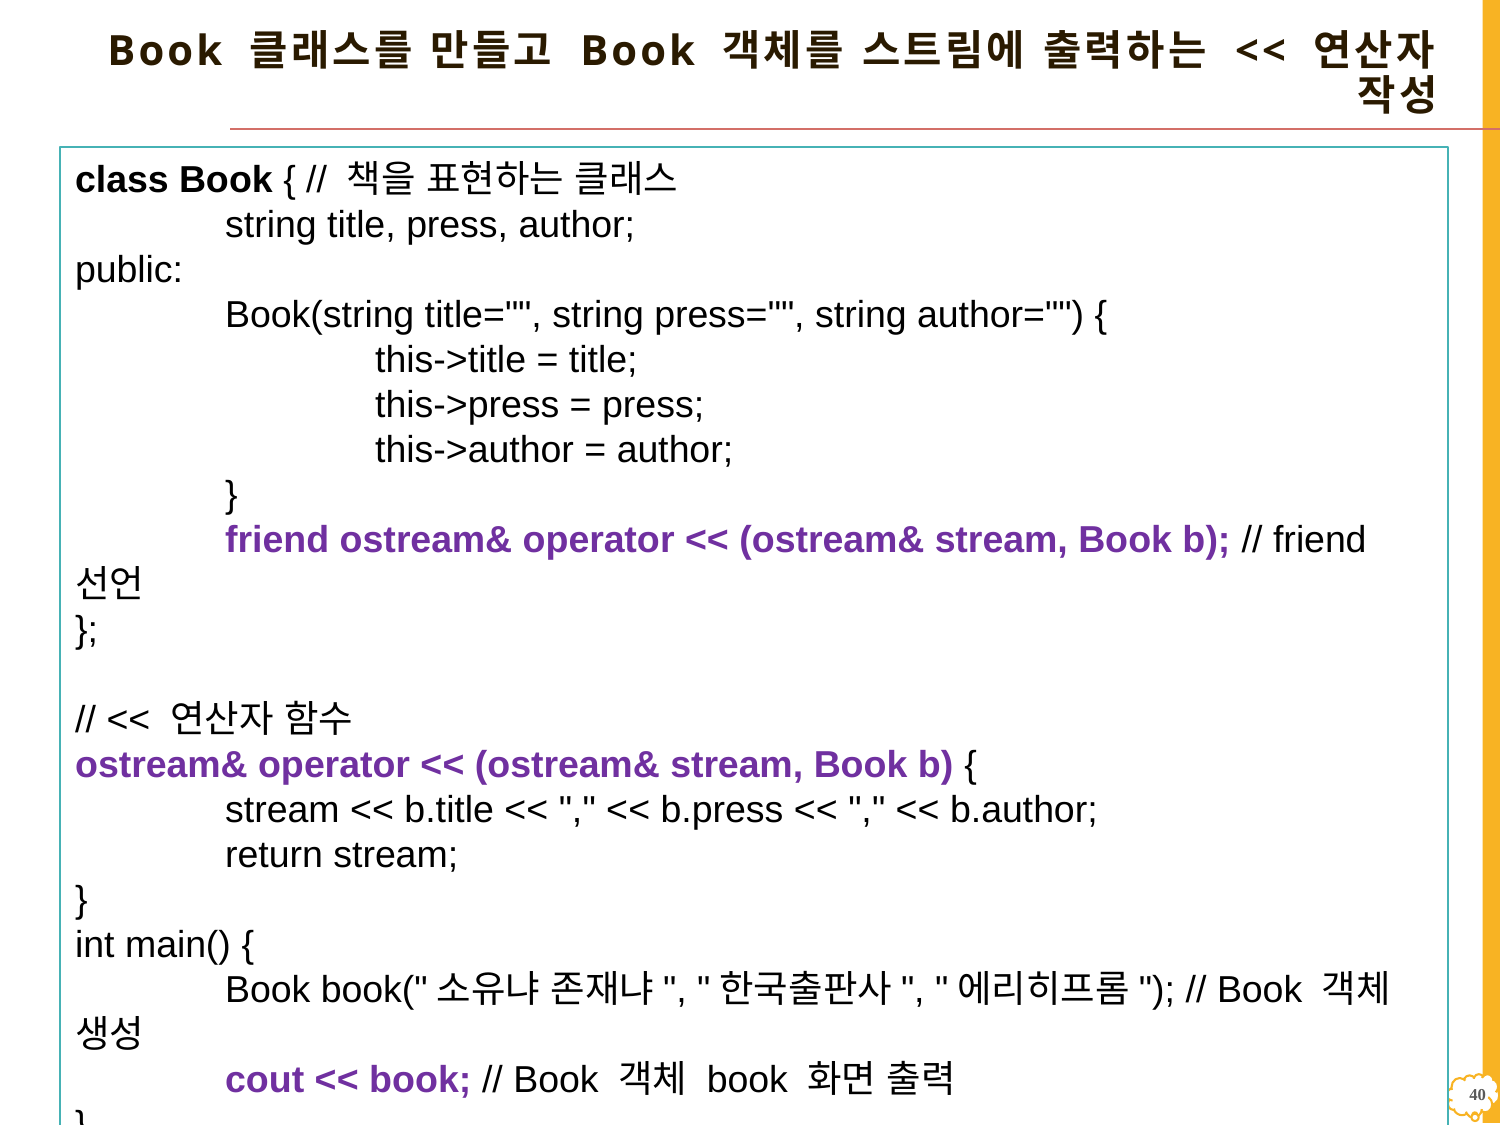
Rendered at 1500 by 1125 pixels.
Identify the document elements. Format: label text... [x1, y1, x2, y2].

title Book 클래스를 만들고 Book 객체를 스트림에 출력하는 << 연산자 작성 [88, 19, 1453, 130]
text_box class Book { // 책을 표현하는 클래스 string title, press, author; public: Book(string title="", string press="", string author="") { this->title = title; this->press = press; this->author = author; } friend ostream& operator << (ostream& stream, Book b); // friend 선언 }; // << 연산자 함수 ostream& operator << (ostream& stream, Book b) { stream << b.title << "," << b.press << "," << b.author; return stream; } int main() { Book book("소유냐 존재냐", "한국출판사", "에리히프롬"); // Book 객체 생성 cout << book; // Book 객체 book 화면 출력 } [59, 146, 1449, 1125]
slide_number 39 [1449, 1067, 1500, 1120]
